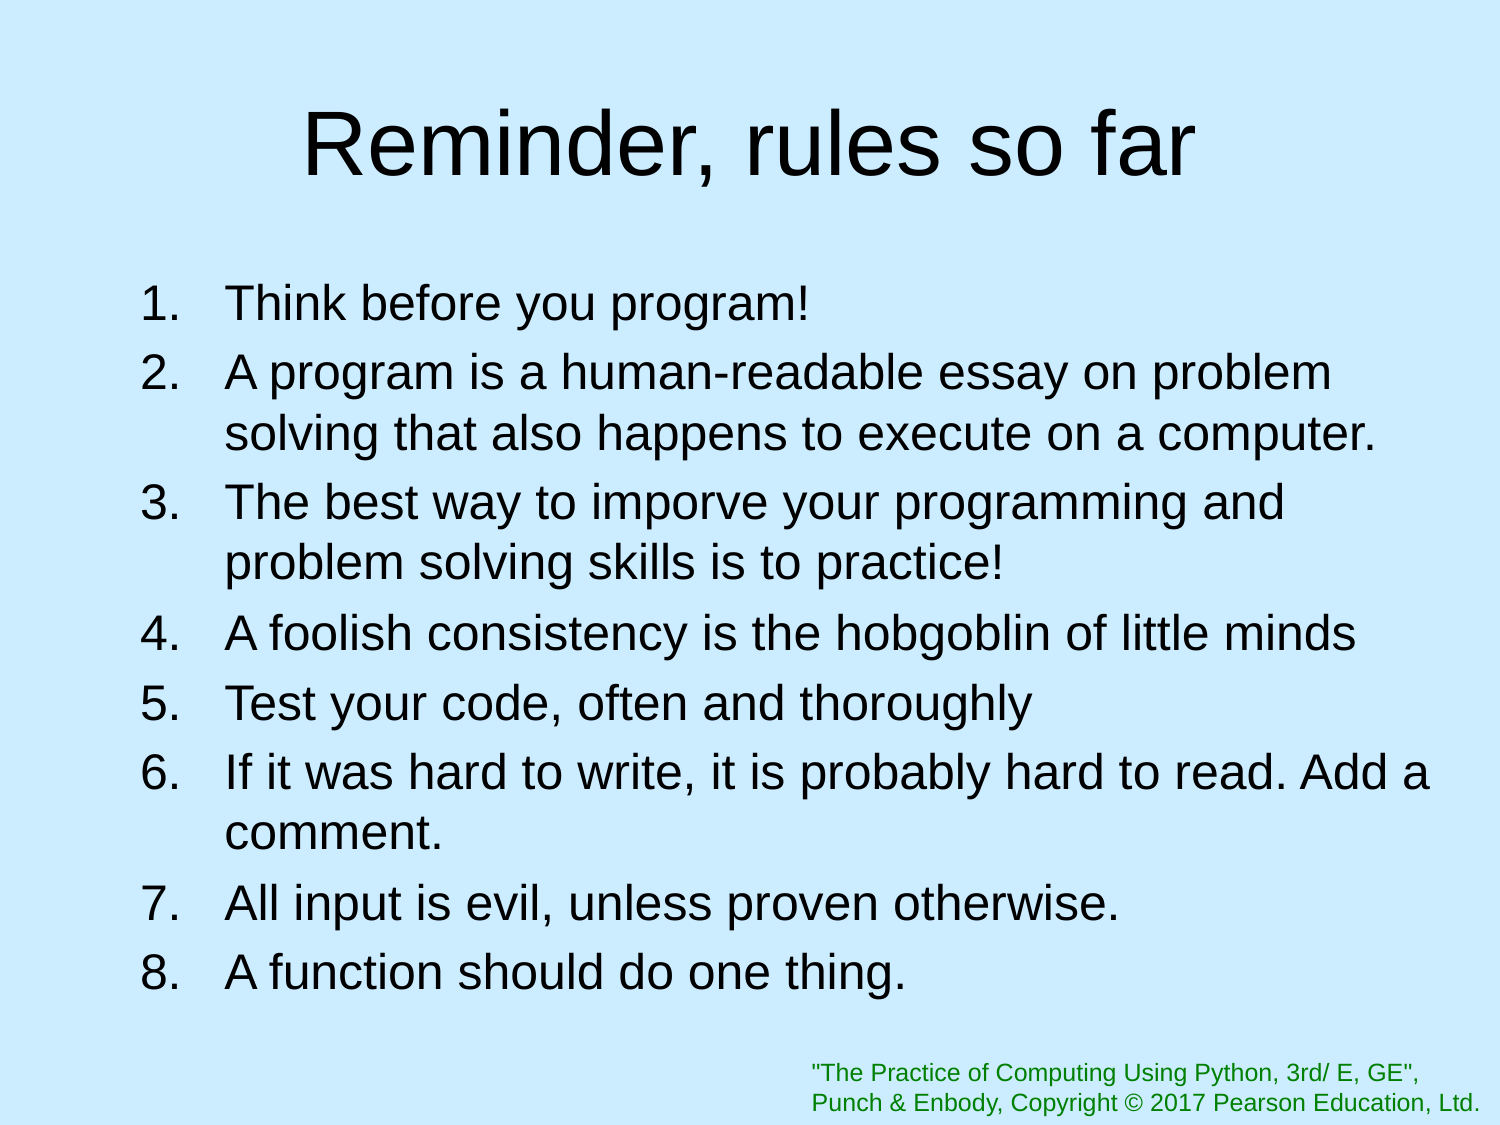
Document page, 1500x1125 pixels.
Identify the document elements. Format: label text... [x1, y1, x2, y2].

title Reminder, rules so far [75, 45, 1425, 233]
list Think before you program! A program is a human-readable essay on problem solving that also happens to execute on a computer. The best way to imporve your programming and problem solving skills is to practice! A foolish consistency is the hobgoblin of little minds Test your code, often and thoroughly If it was hard to write, it is probably hard to read. Add a comment. All input is evil, unless proven otherwise. A function should do one thing. [125, 262, 1475, 1005]
